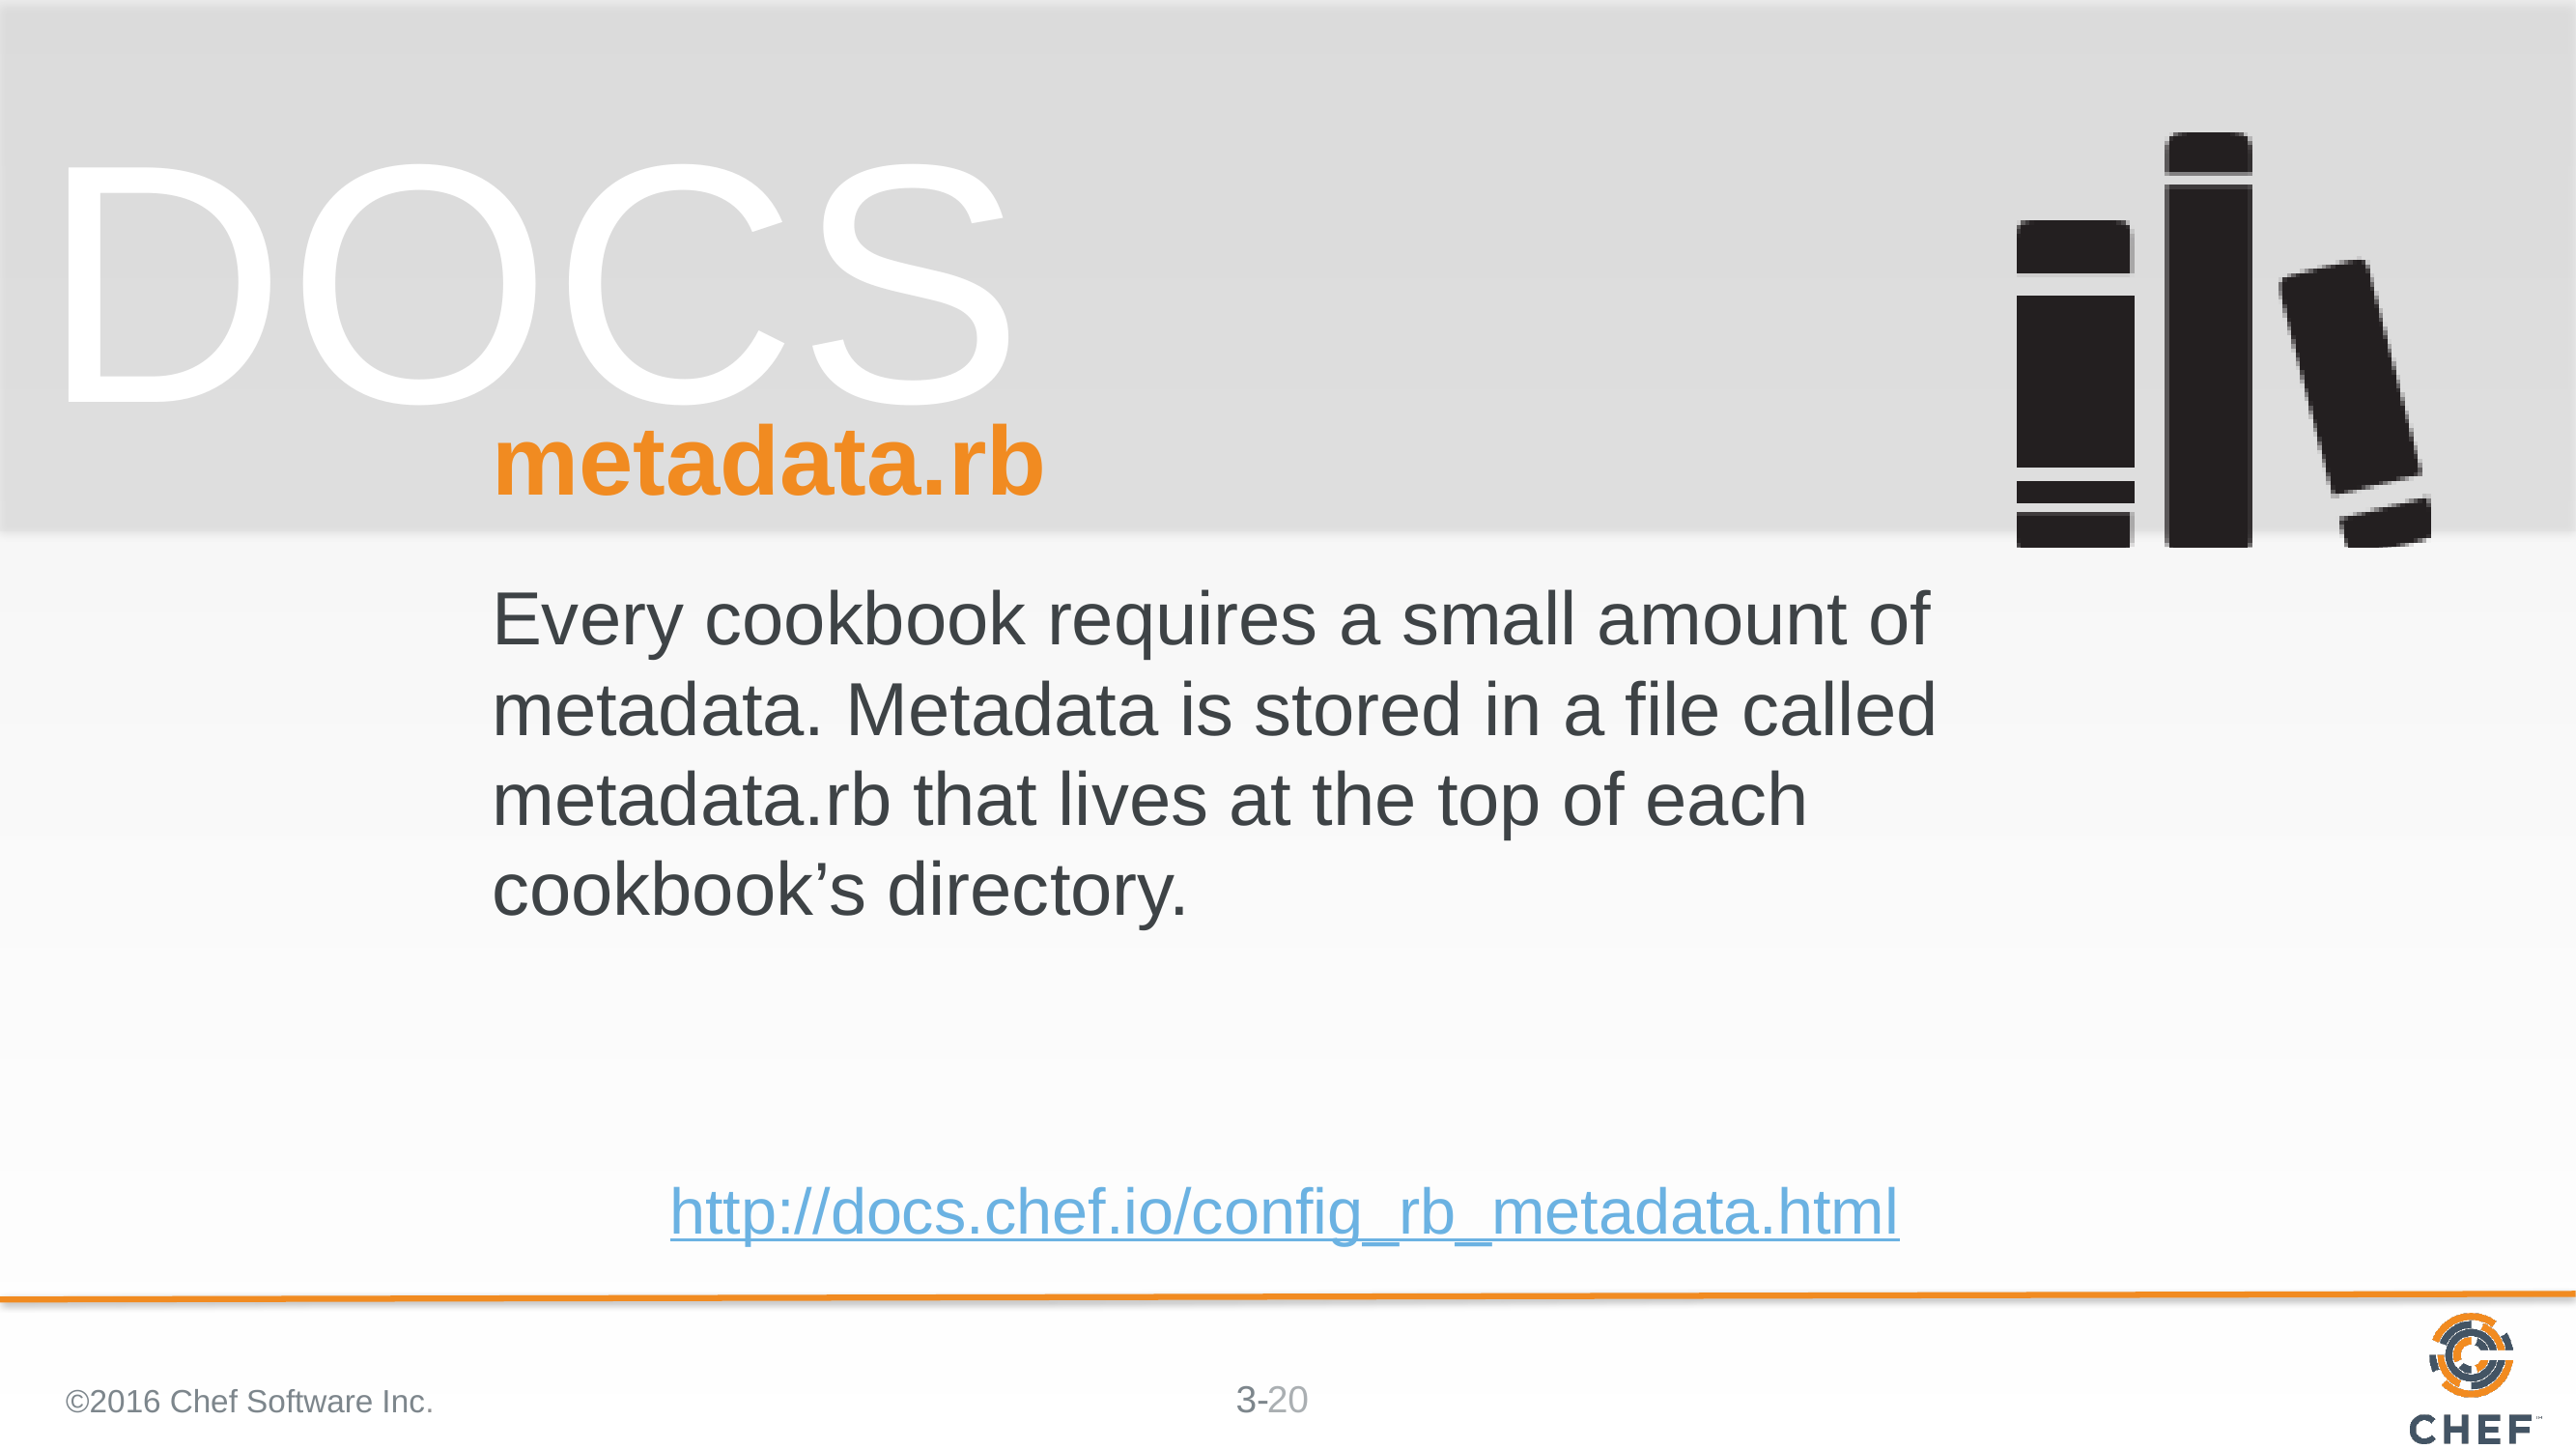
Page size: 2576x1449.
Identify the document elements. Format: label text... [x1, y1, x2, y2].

picture [2399, 1297, 2550, 1449]
title metadata.rb [477, 395, 2217, 531]
slide_number 20 [998, 1359, 1578, 1437]
footer ©2016 Chef Software Inc. [51, 1359, 952, 1440]
subtitle Every cookbook requires a small amount of metadata. Metadata is stored in a file called metadata.rb that lives at the top of each cookbook’s directory. [477, 555, 2217, 1087]
text_box http://docs.chef.io/config_rb_metadata.html [655, 1162, 1914, 1332]
